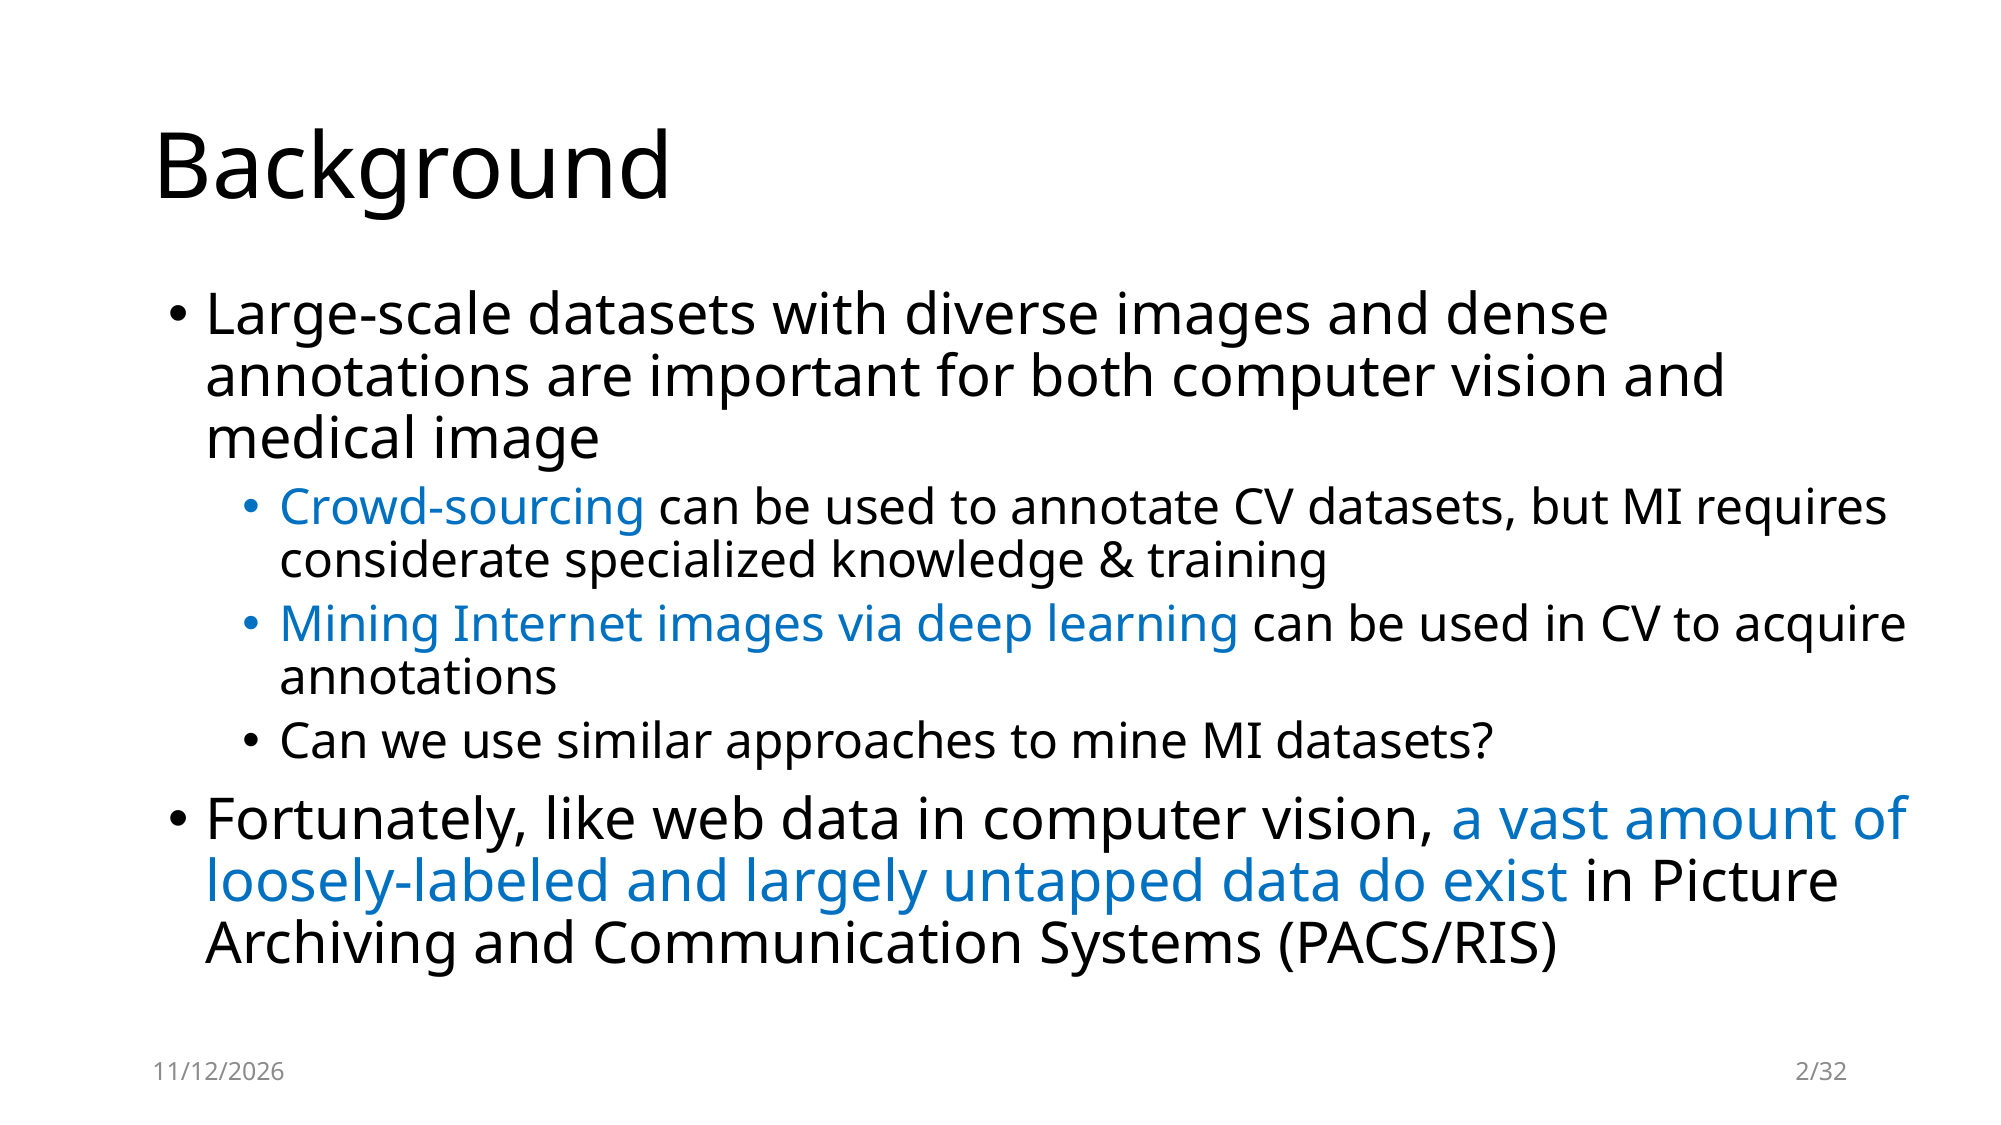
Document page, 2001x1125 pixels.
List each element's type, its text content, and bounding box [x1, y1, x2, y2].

list Large-scale datasets with diverse images and dense annotations are important for both computer vision and medical image Crowd-sourcing can be used to annotate CV datasets, but MI requires considerate specialized knowledge & training Mining Internet images via deep learning can be used in CV to acquire annotations Can we use similar approaches to mine MI datasets? Fortunately, like web data in computer vision, a vast amount of loosely-labeled and largely untapped data do exist in Picture Archiving and Communication Systems (PACS/RIS) [153, 277, 1924, 992]
slide_number 2 [1412, 1042, 1863, 1103]
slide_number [137, 1042, 588, 1103]
title Background [137, 59, 1863, 278]
